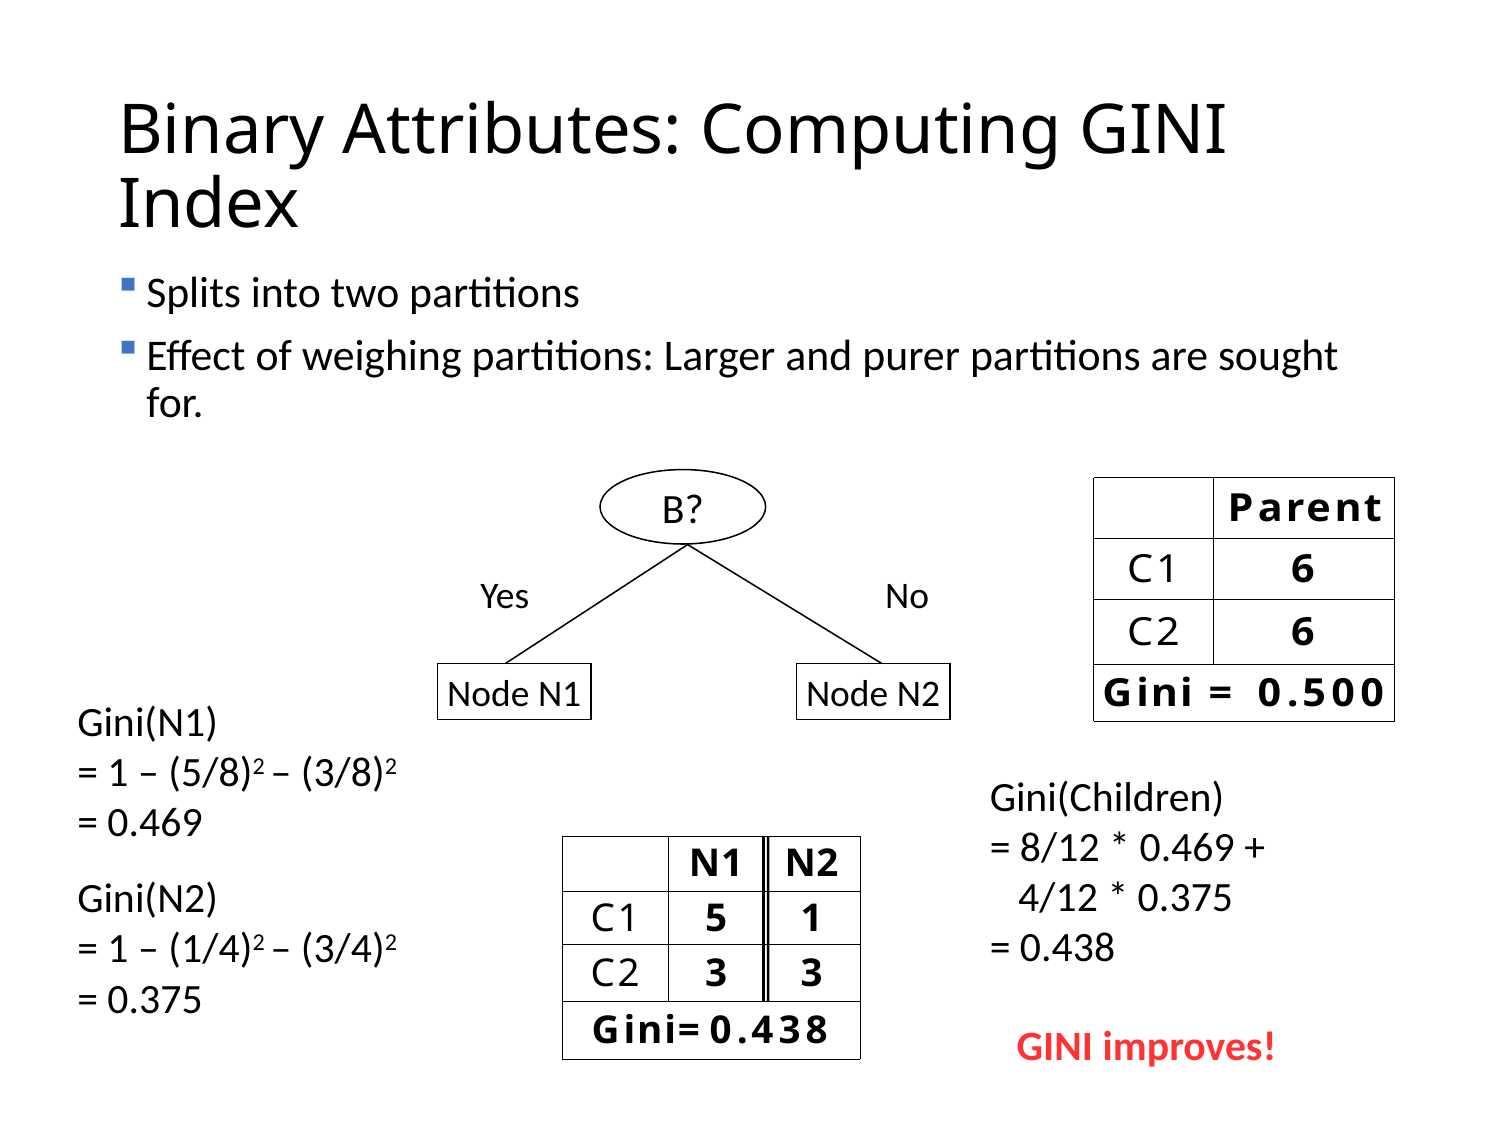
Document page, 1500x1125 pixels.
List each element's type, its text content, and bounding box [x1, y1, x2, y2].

text_box Gini(Children) = 8/12 * 0.469 + 4/12 * 0.375 = 0.438 [1035, 863, 1375, 978]
text_box Yes [465, 563, 545, 624]
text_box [451, 749, 1035, 1125]
title Binary Attributes: Computing GINI Index [103, 59, 1397, 261]
text_box GINI improves! [1035, 1011, 1329, 1077]
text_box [974, 390, 1500, 863]
text_box Node N2 [796, 663, 950, 720]
text_box No [870, 563, 945, 624]
text_box B? [600, 469, 766, 545]
list Splits into two partitions Effect of weighing partitions: Larger and purer partitions are sought for. [103, 261, 1397, 459]
text_box Node N1 [437, 663, 592, 720]
text_box Gini(N1) = 1 – (5/8)2 – (3/8)2 = 0.469 Gini(N2) = 1 – (1/4)2 – (3/4)2 = 0.375 [62, 687, 463, 1029]
